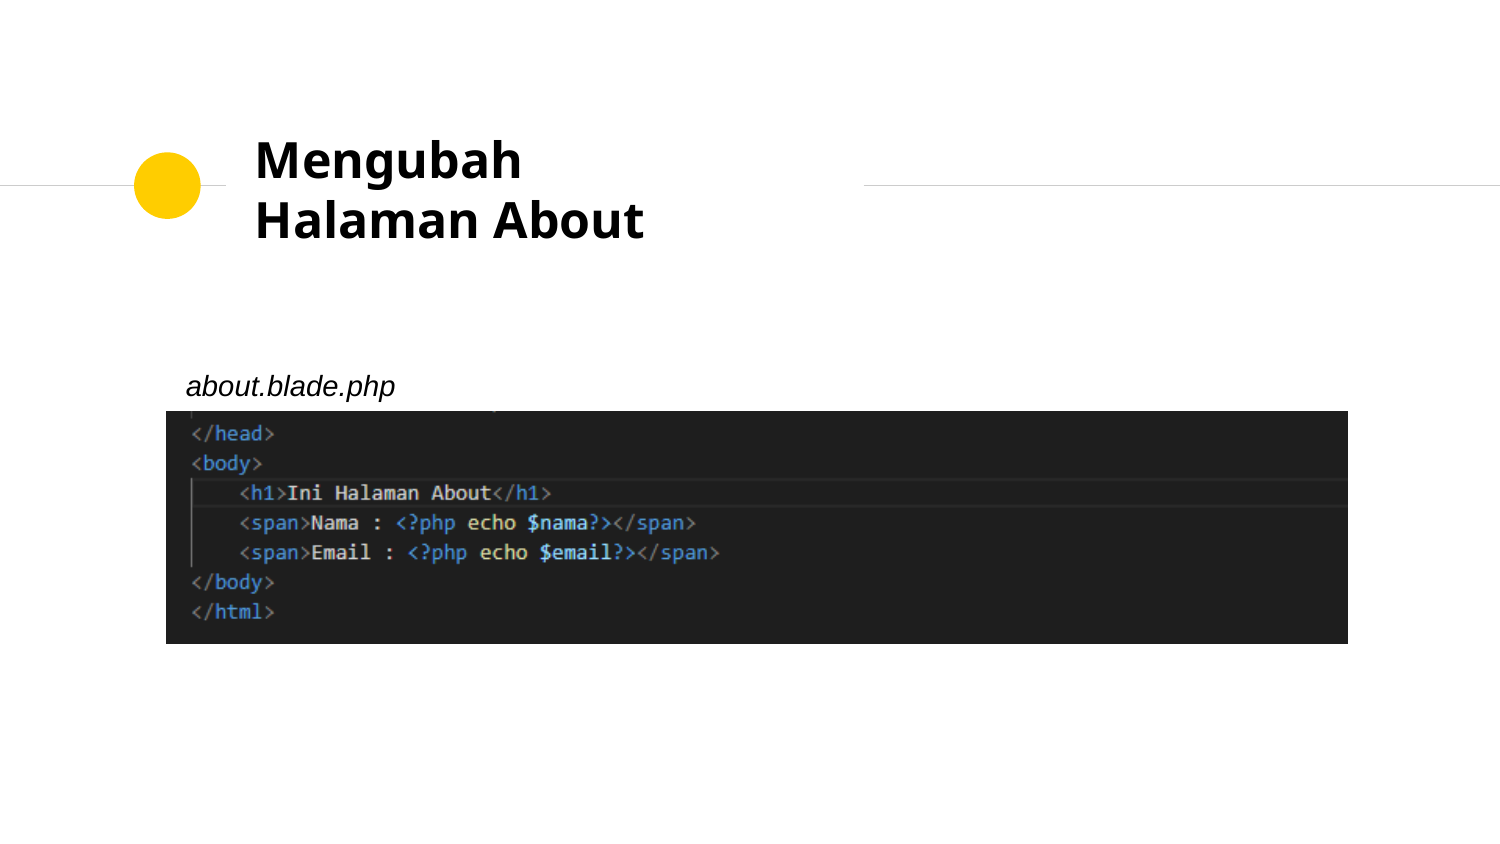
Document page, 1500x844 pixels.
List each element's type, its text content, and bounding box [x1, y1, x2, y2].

title Mengubah Halaman About [239, 113, 876, 185]
text_box about.blade.php [171, 360, 411, 409]
picture [166, 410, 1349, 645]
